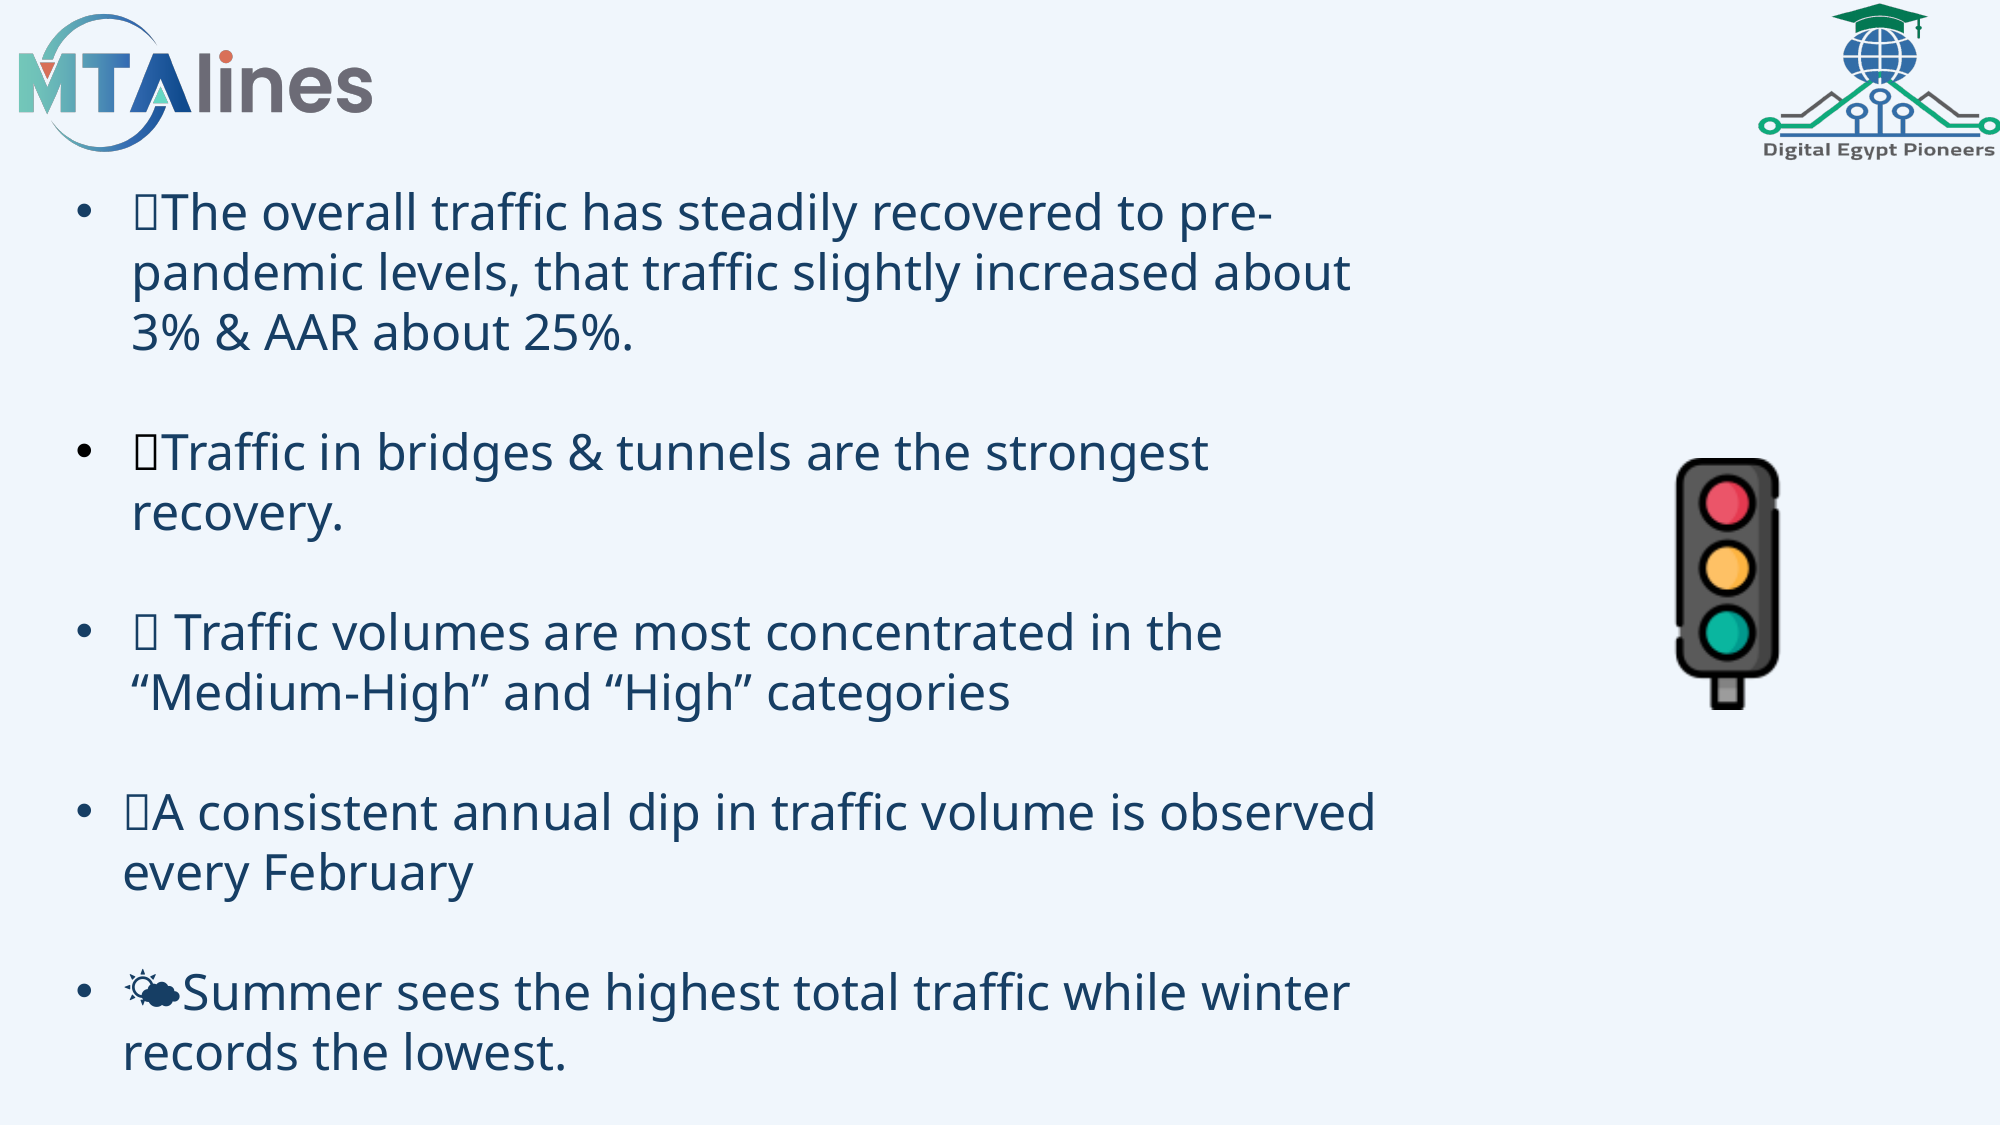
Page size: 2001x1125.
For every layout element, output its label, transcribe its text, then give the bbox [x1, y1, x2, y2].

picture [1602, 458, 1855, 711]
text_box 🚗The overall traffic has steadily recovered to pre-pandemic levels, that traffic slightly increased about 3% & AAR about 25%. 🚀Traffic in bridges & tunnels are the strongest recovery. 🔵 Traffic volumes are most concentrated in the “Medium-High” and “High” categories 🎯A consistent annual dip in traffic volume is observed every February 🌤Summer sees the highest total traffic while winter records the lowest. [60, 172, 1417, 1125]
picture [0, 0, 400, 165]
picture [1757, 0, 2000, 168]
